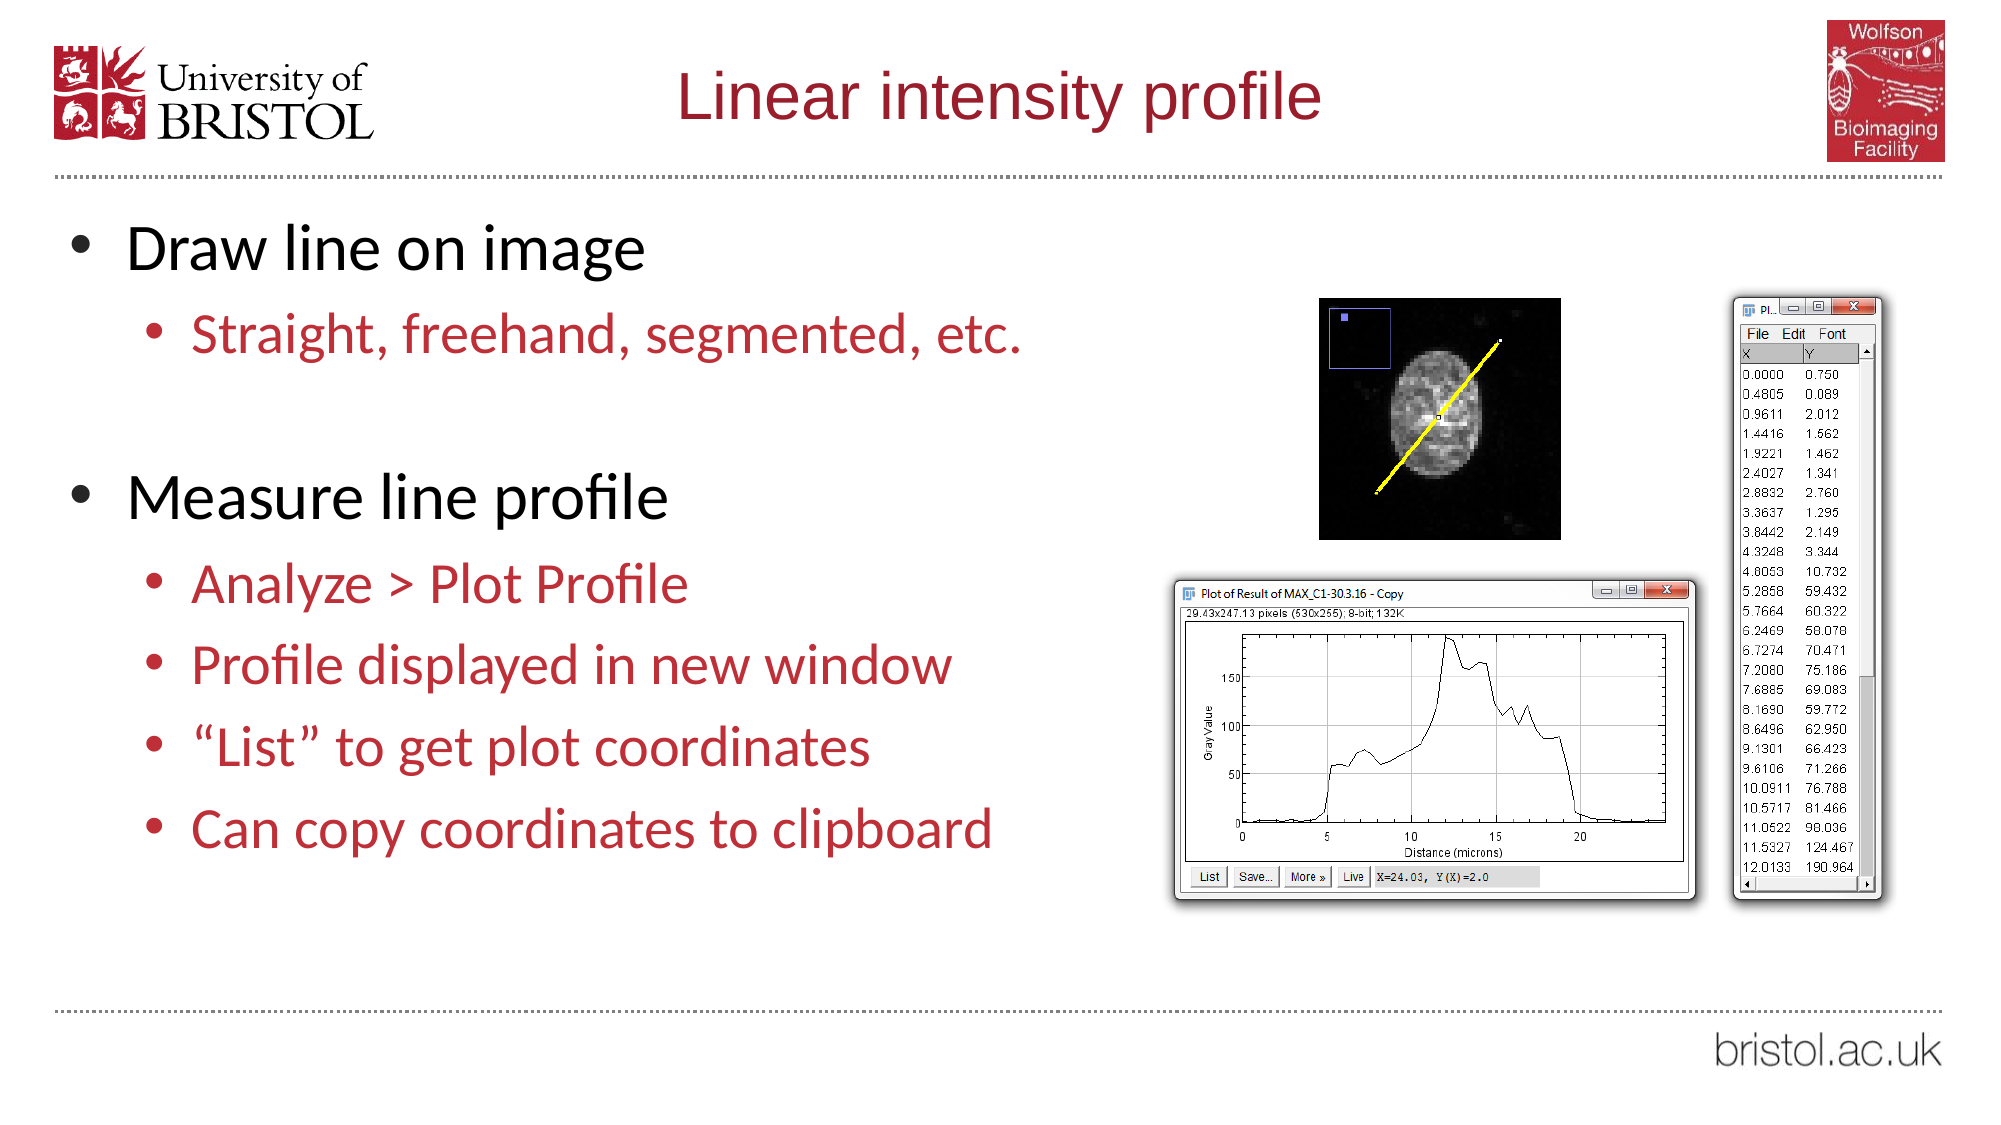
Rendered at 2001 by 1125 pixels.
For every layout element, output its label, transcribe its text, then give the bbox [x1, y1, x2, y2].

picture [1700, 1023, 1945, 1080]
picture [54, 46, 374, 140]
list Draw line on image Straight, freehand, segmented, etc. Measure line profile Analyze > Plot Profile Profile displayed in new window “List” to get plot coordinates Can copy coordinates to clipboard [55, 196, 1150, 1005]
title Linear intensity profile [396, 41, 1604, 140]
picture [1827, 20, 1945, 162]
picture [1159, 282, 1897, 919]
